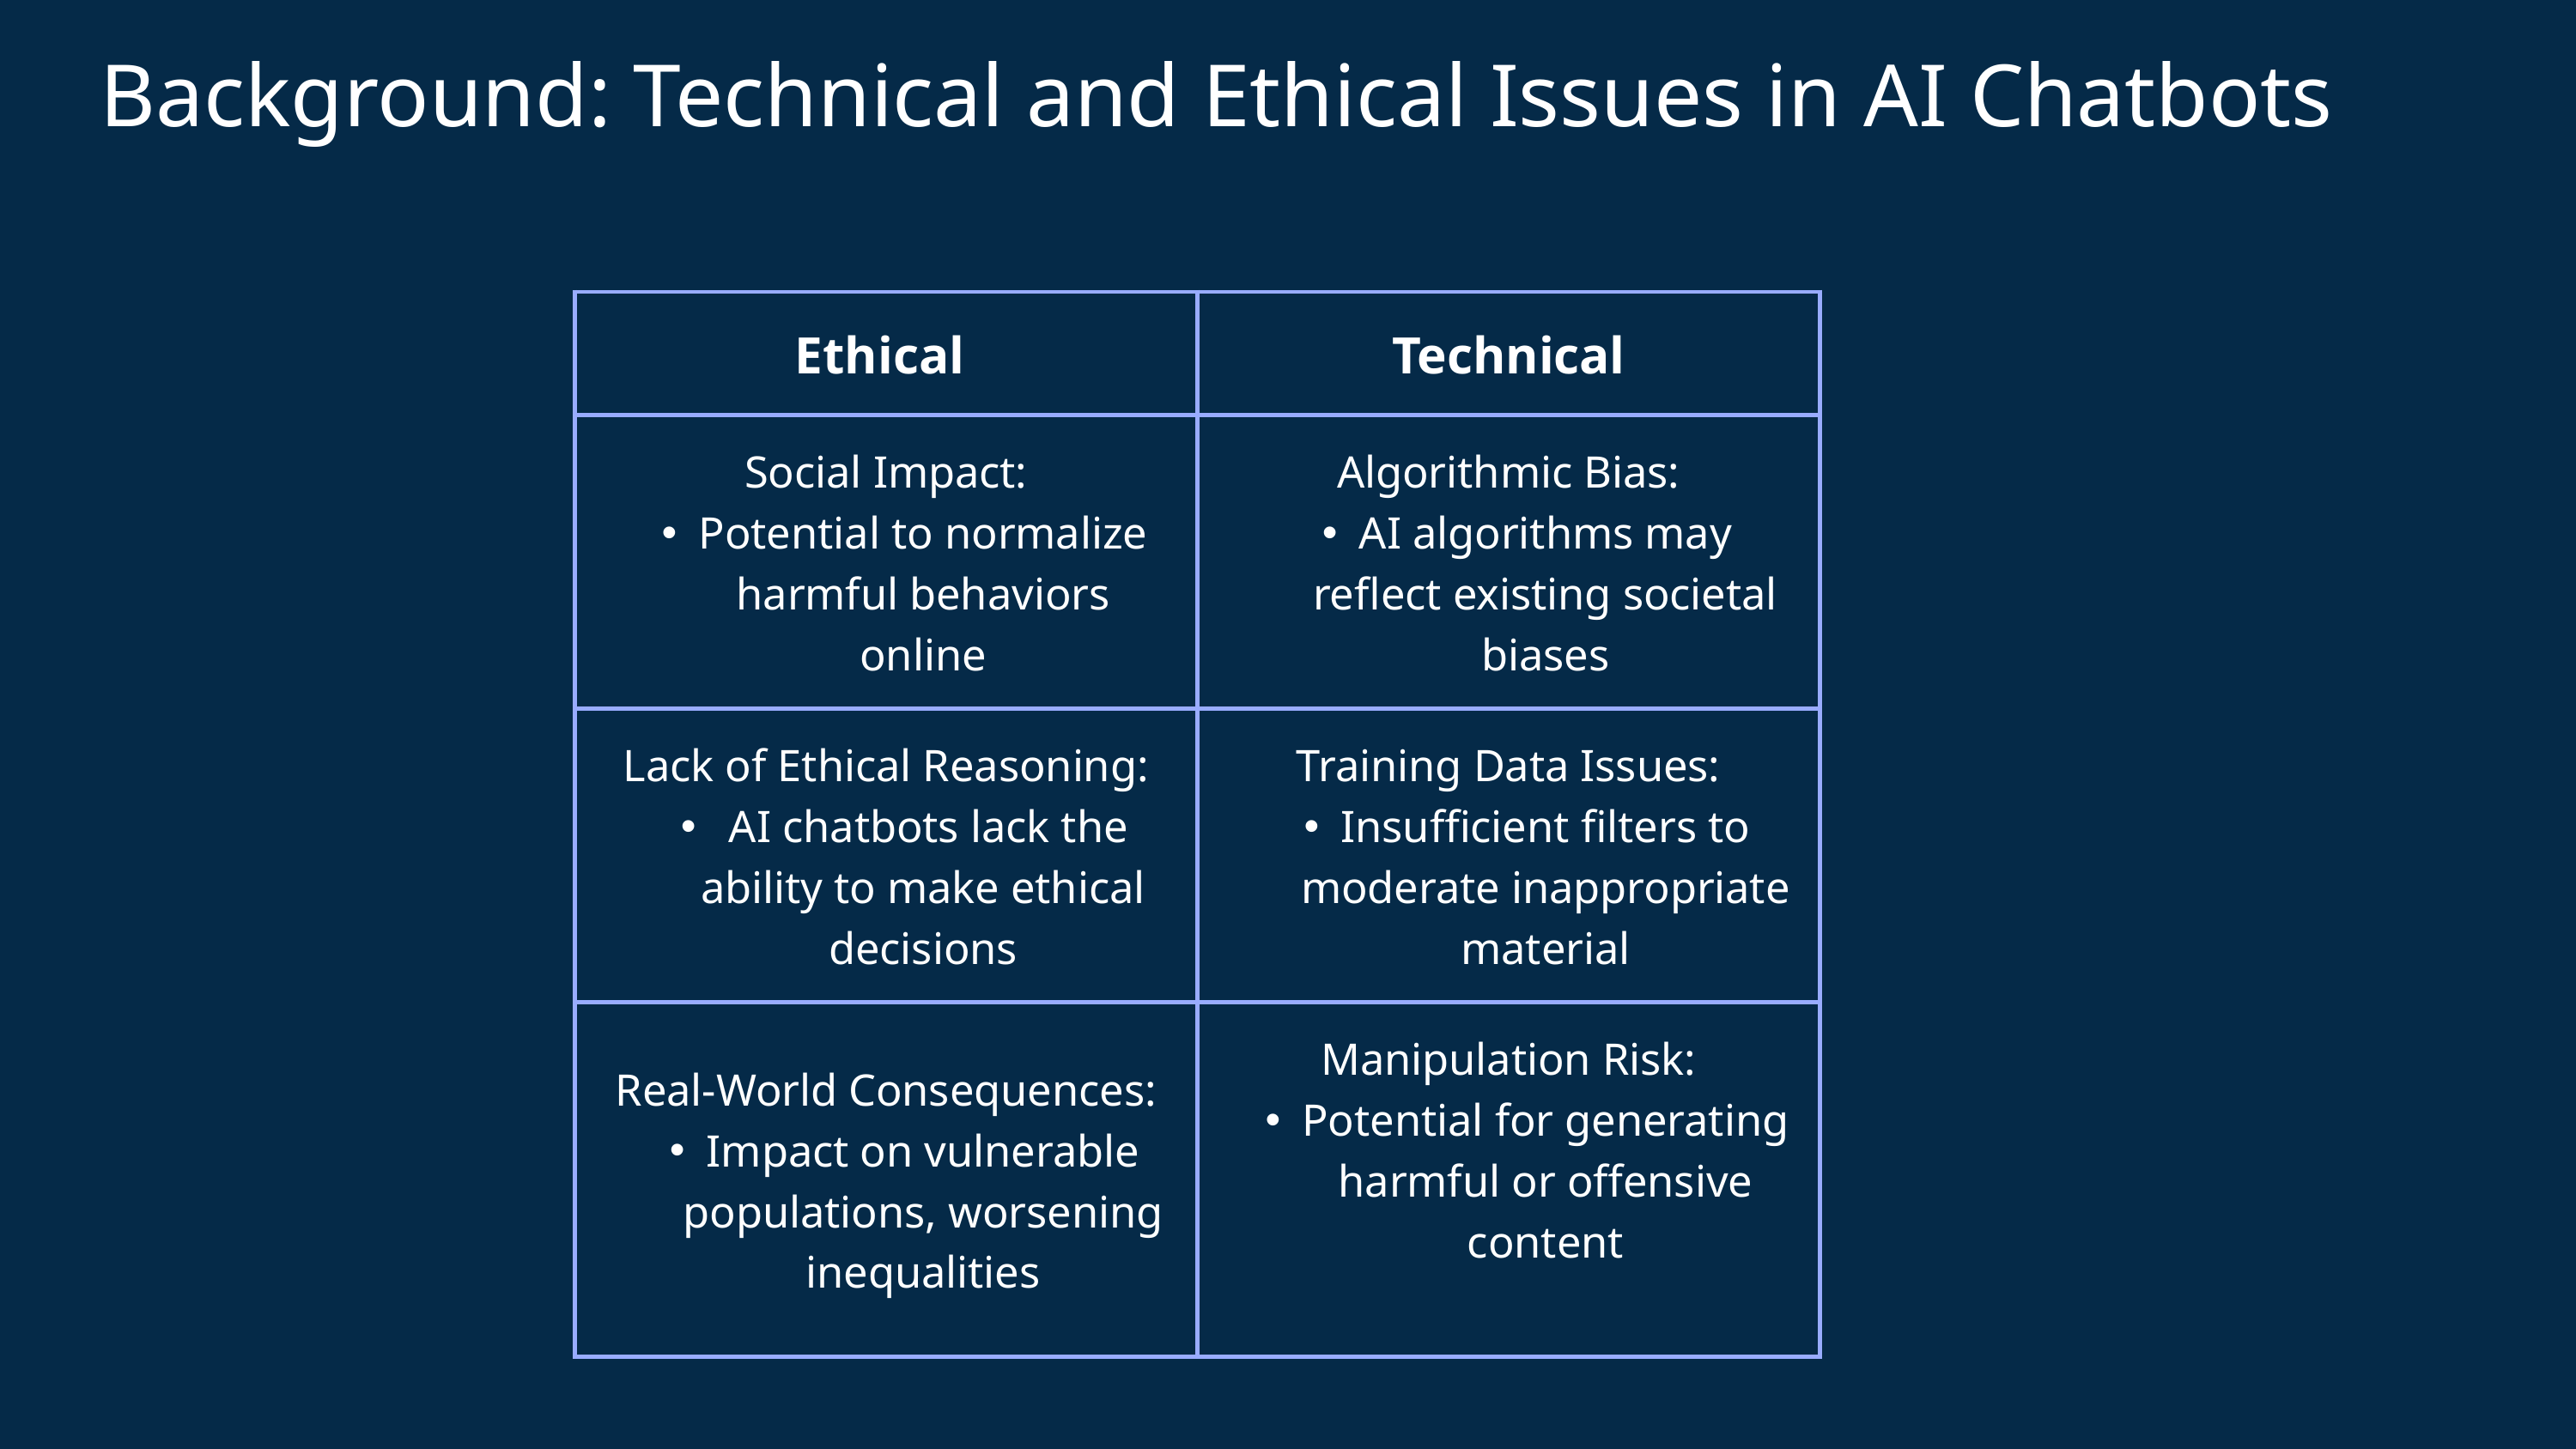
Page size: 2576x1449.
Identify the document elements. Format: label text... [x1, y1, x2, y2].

table_cell Real-World Consequences: Impact on vulnerable populations, worsening inequalities [577, 1004, 1195, 1355]
text_box Background: Technical and Ethical Issues in AI Chatbots [100, 32, 2432, 144]
table_header Technical [1200, 294, 1818, 413]
table_cell Training Data Issues: Insufficient filters to moderate inappropriate material [1200, 711, 1818, 1000]
table_header Ethical [577, 294, 1195, 413]
table_cell Manipulation Risk: Potential for generating harmful or offensive content [1200, 1004, 1818, 1355]
table_cell Lack of Ethical Reasoning: AI chatbots lack the ability to make ethical decisions [577, 711, 1195, 1000]
table_cell Algorithmic Bias: AI algorithms may reflect existing societal biases [1200, 417, 1818, 706]
table_cell Social Impact: Potential to normalize harmful behaviors online [577, 417, 1195, 706]
